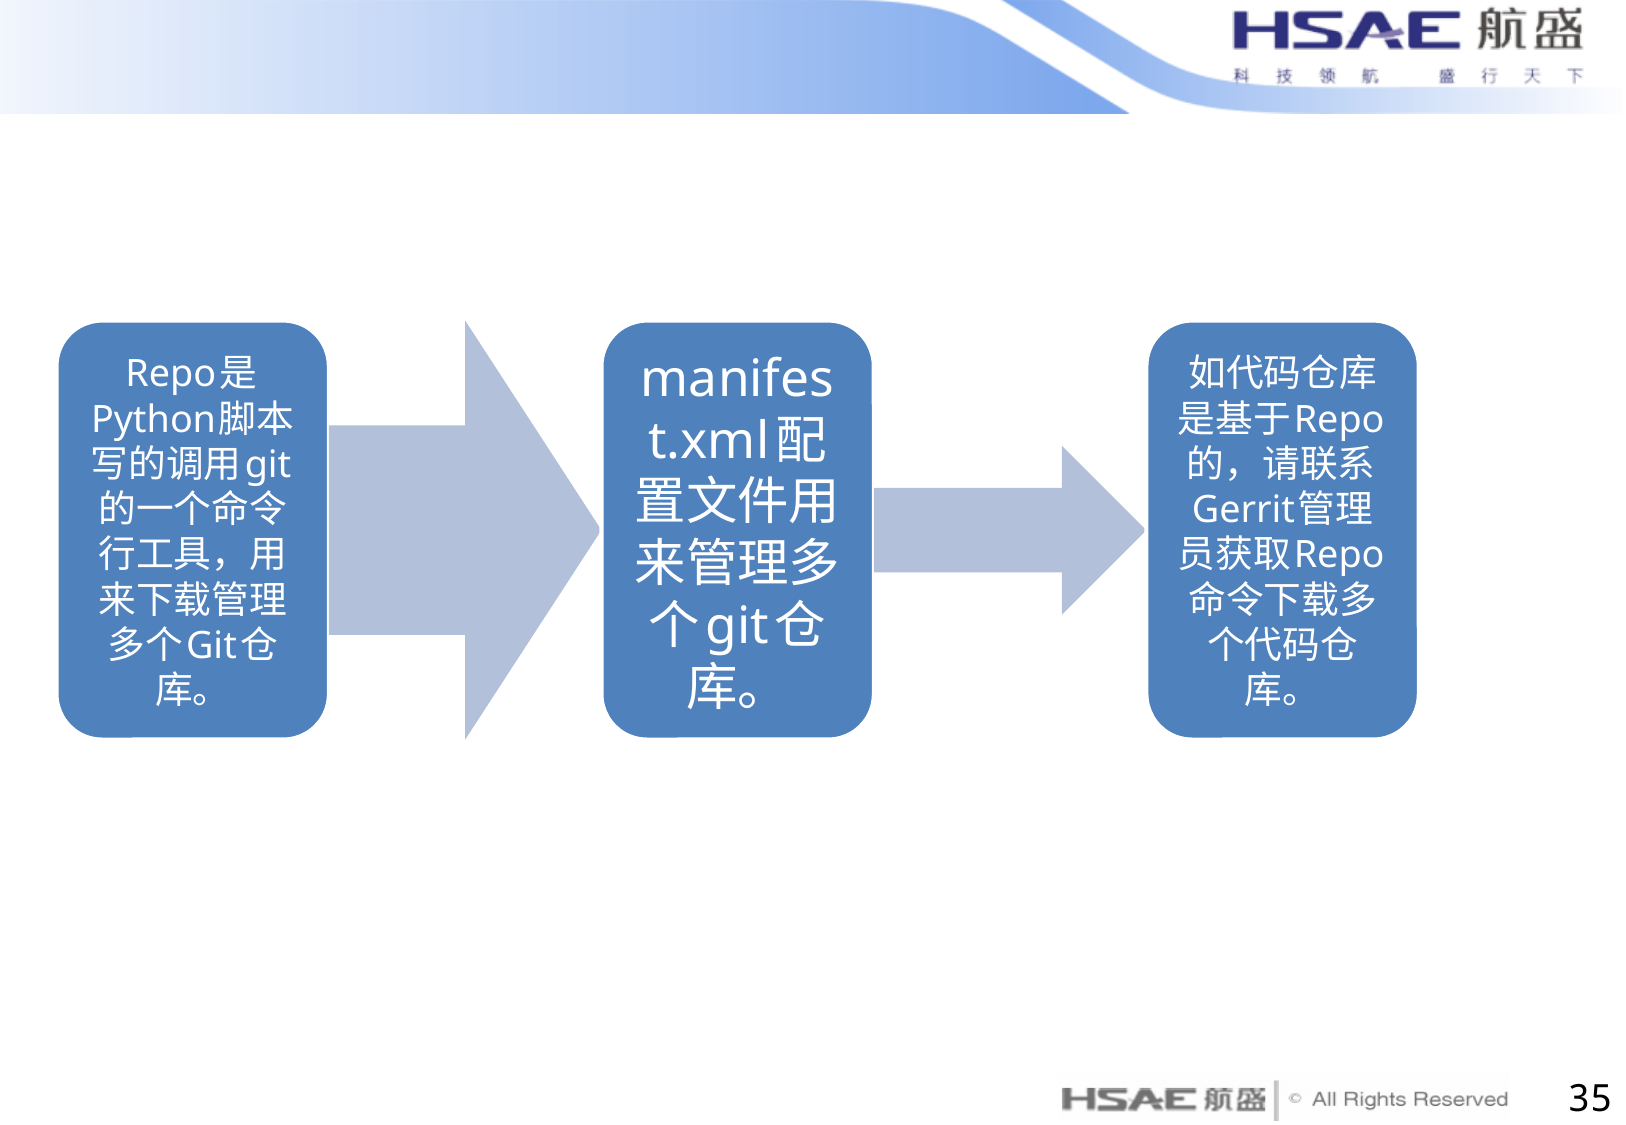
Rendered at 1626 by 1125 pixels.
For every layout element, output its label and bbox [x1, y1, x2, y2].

picture [0, 0, 1625, 114]
picture [1058, 1073, 1510, 1121]
text_box [56, 320, 1420, 740]
